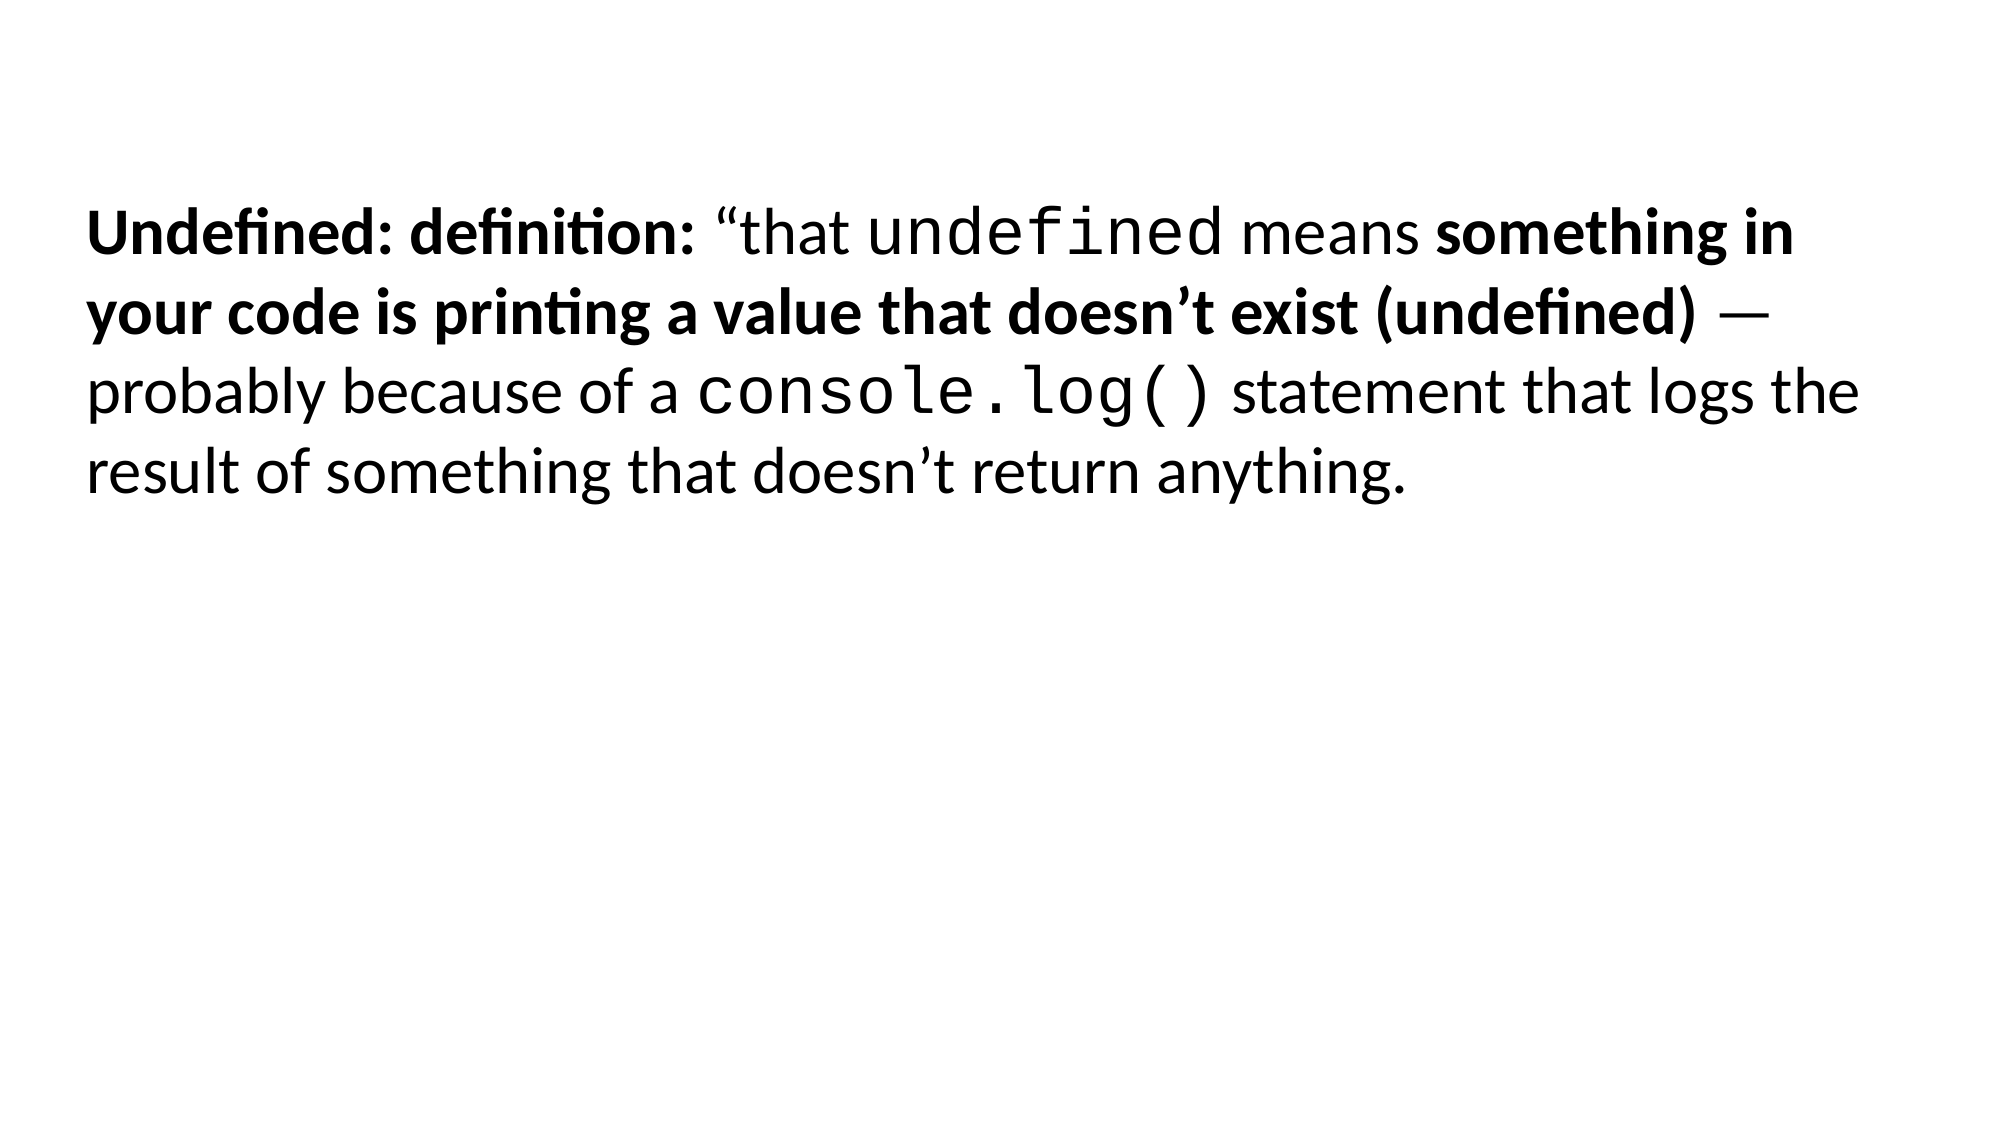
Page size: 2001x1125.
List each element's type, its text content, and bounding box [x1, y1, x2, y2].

text_box Undefined: definition: “that undefined means something in your code is printing a value that doesn’t exist (undefined) — probably because of a console.log() statement that logs the result of something that doesn’t return anything. [71, 180, 1929, 515]
